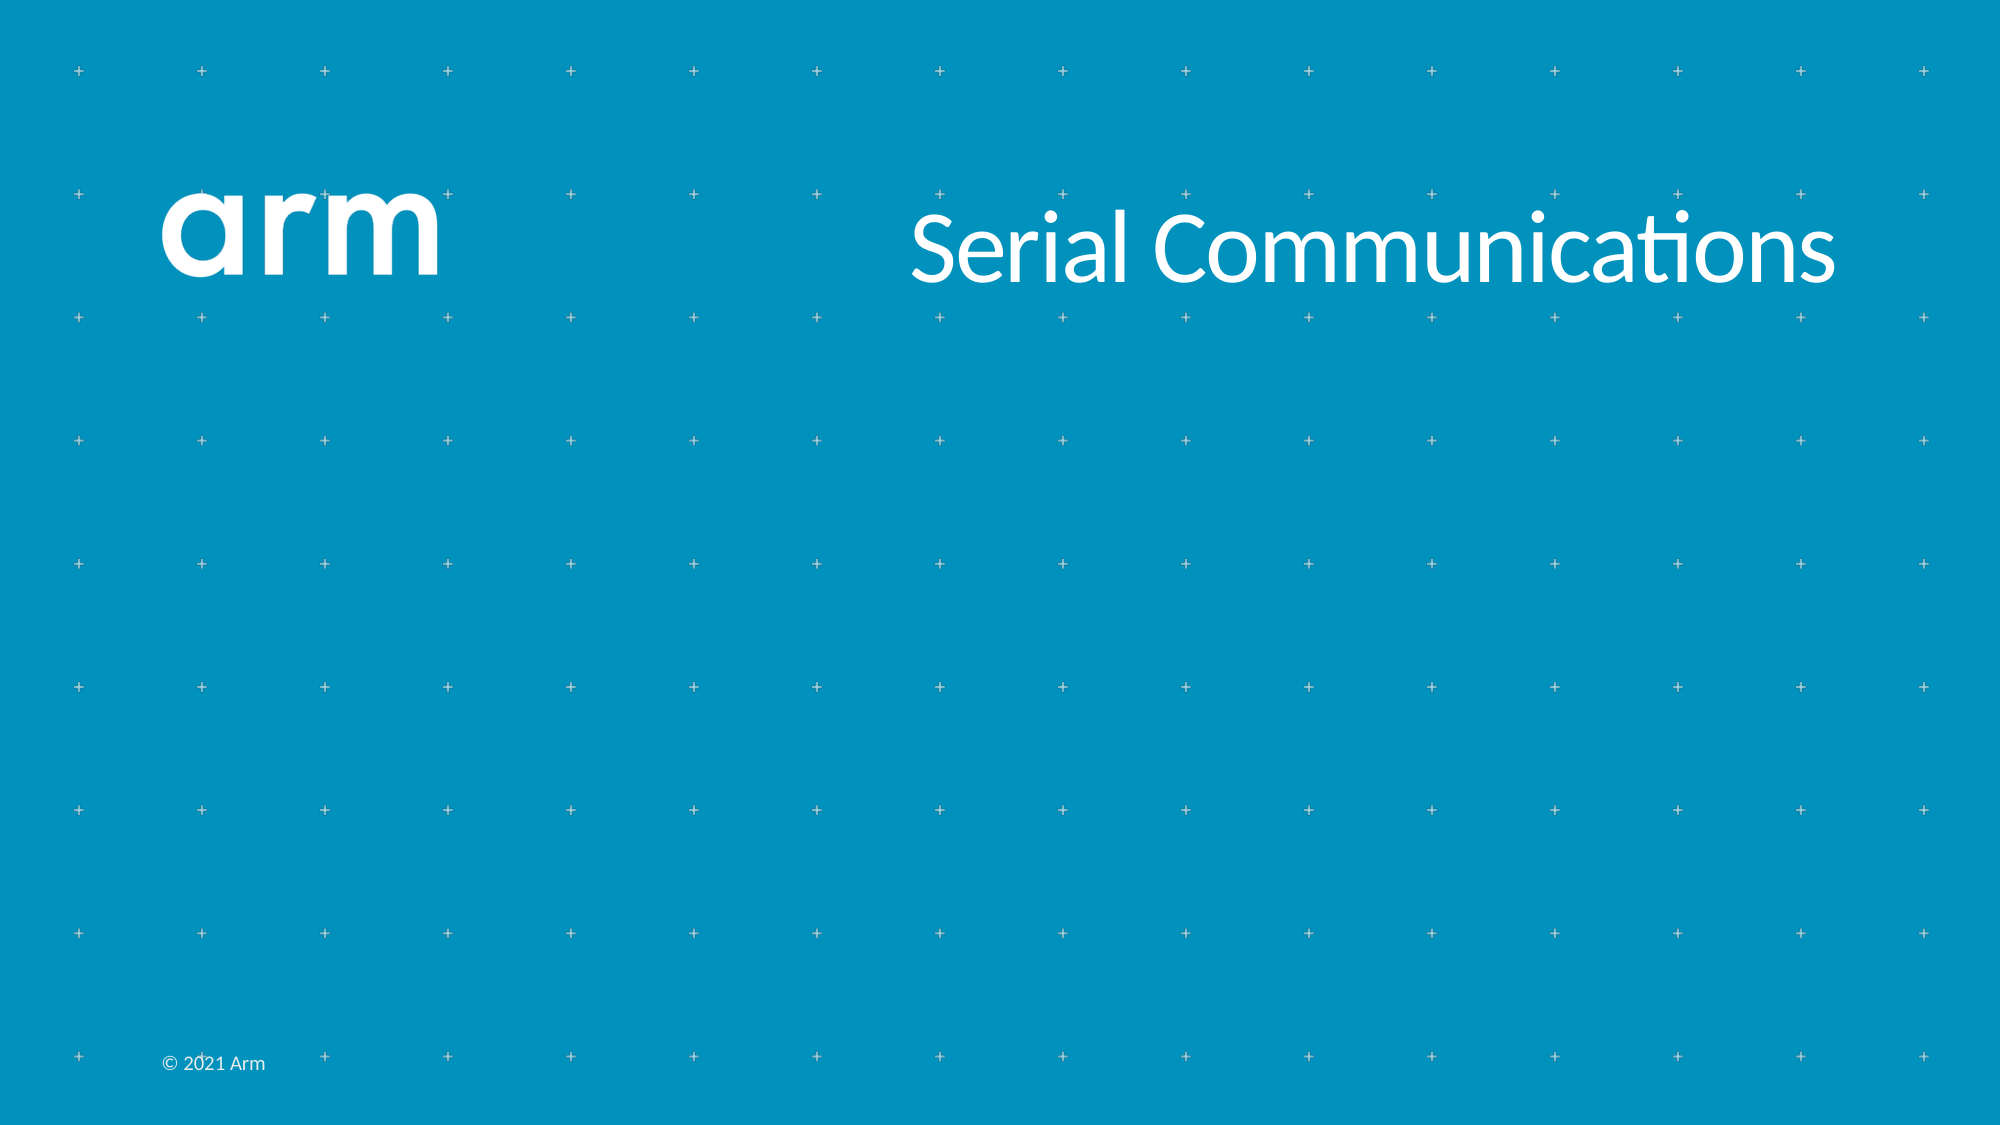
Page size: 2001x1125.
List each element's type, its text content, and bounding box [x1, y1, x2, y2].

picture [163, 191, 242, 277]
picture [265, 194, 316, 274]
title Serial Communications [822, 198, 1839, 621]
picture [321, 191, 329, 198]
picture [329, 194, 437, 274]
